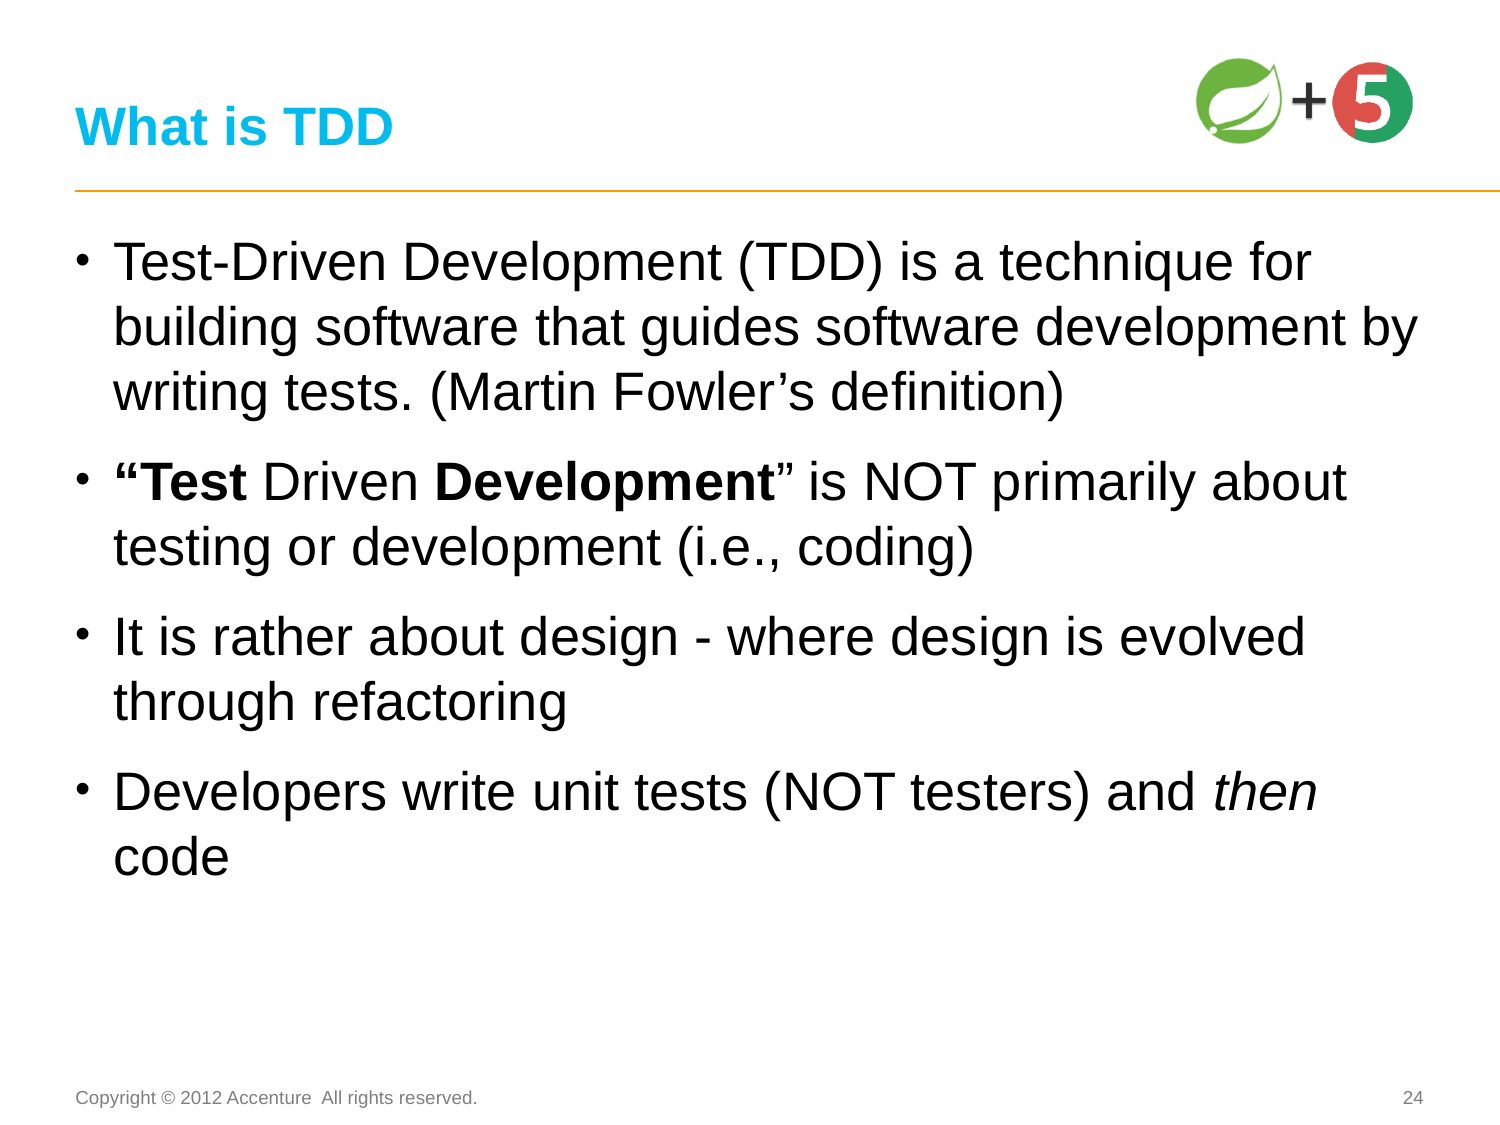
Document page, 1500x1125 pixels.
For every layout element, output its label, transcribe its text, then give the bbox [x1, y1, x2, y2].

title What is TDD [75, 27, 1422, 157]
list Test-Driven Development (TDD) is a technique for building software that guides software development by writing tests. (Martin Fowler’s definition) “Test Driven Development” is NOT primarily about testing or development (i.e., coding) It is rather about design - where design is evolved through refactoring Developers write unit tests (NOT testers) and then code [75, 226, 1425, 1018]
